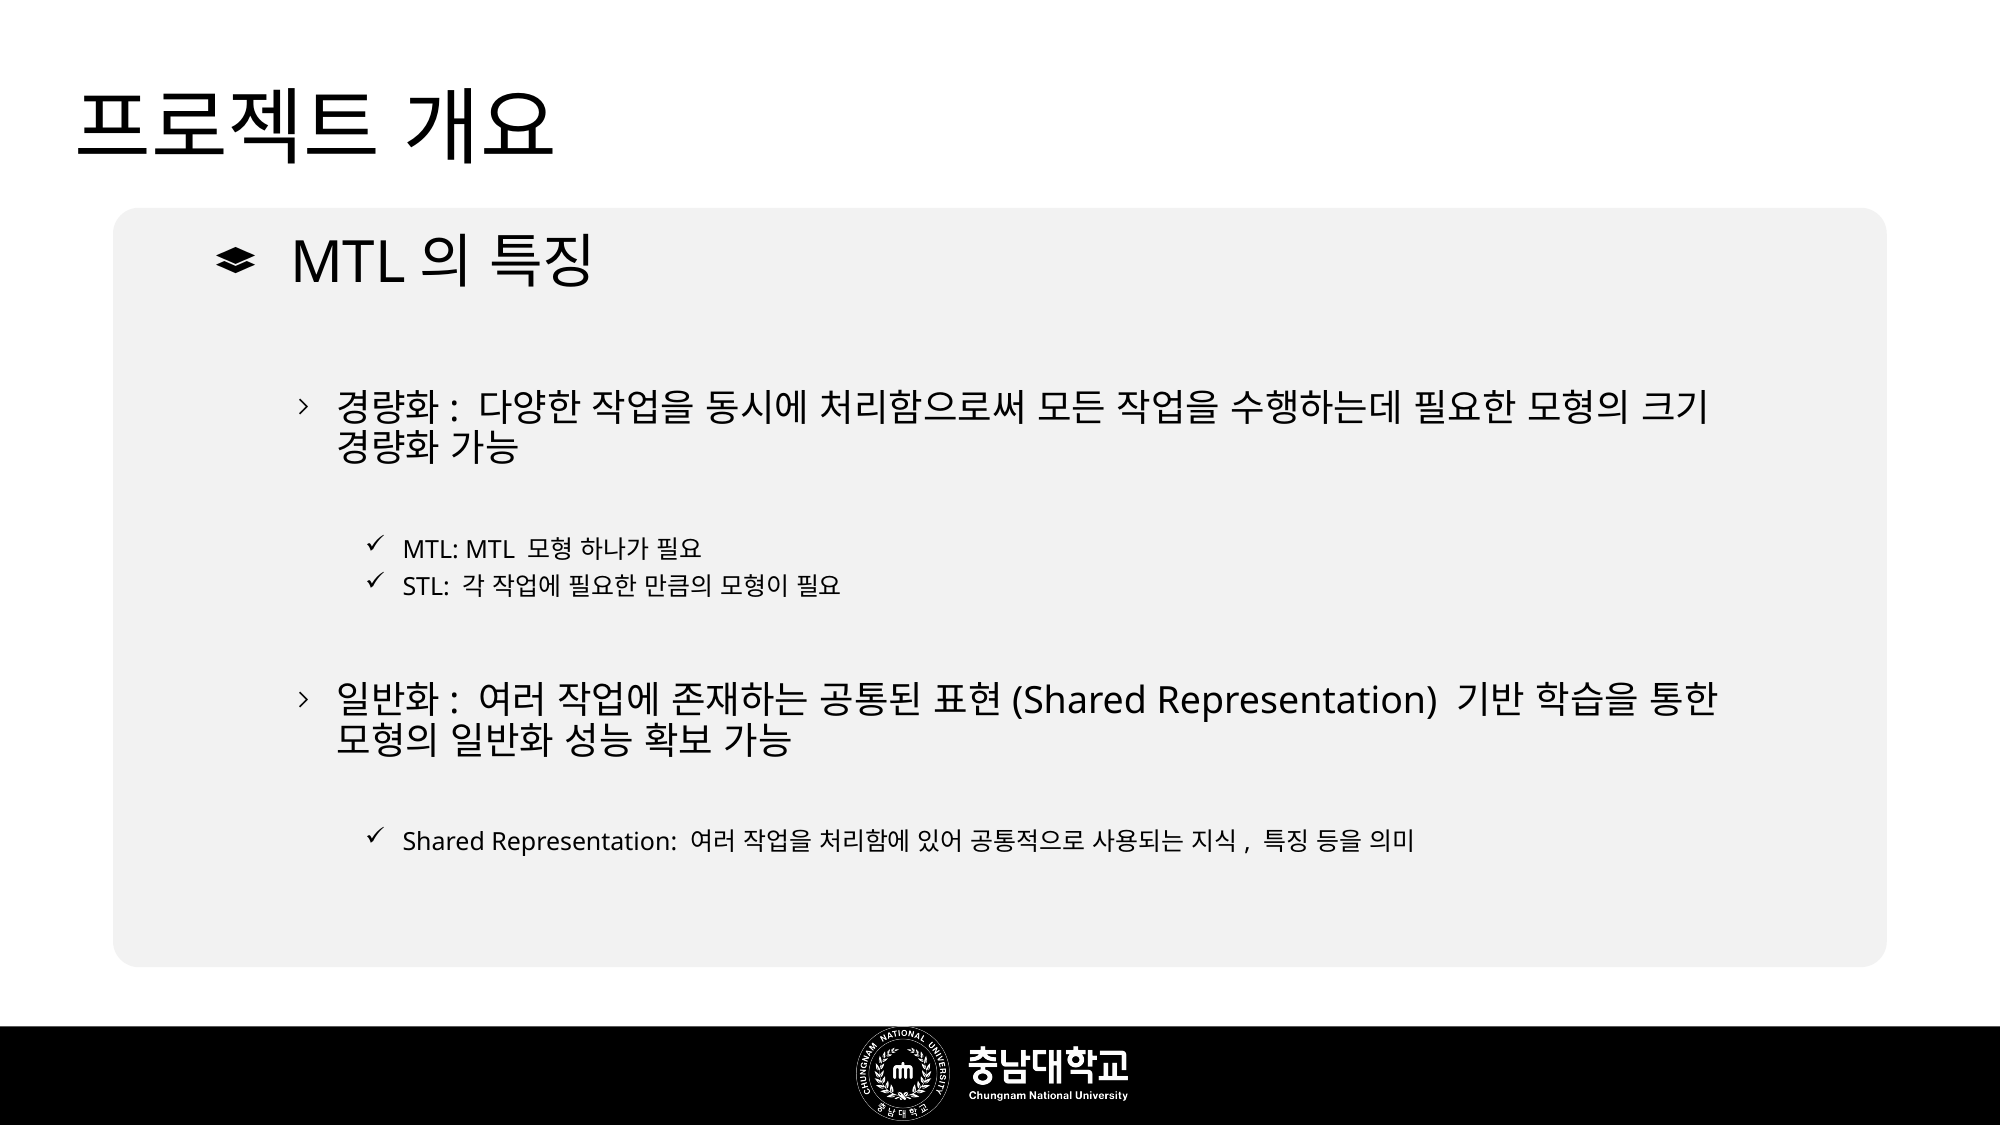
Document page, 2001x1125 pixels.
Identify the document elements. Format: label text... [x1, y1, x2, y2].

picture [290, 686, 317, 713]
list MTL의 특징 경량화: 다양한 작업을 동시에 처리함으로써 모든 작업을 수행하는데 필요한 모형의 크기 경량화 가능 MTL: MTL 모형 하나가 필요 STL: 각 작업에 필요한 만큼의 모형이 필요 일반화: 여러 작업에 존재하는 공통된 표현(Shared Representation) 기반 학습을 통한 모형의 일반화 성능 확보 가능 Shared Representation: 여러 작업을 처리함에 있어 공통적으로 사용되는 지식, 특징 등을 의미 [200, 224, 1785, 937]
title 프로젝트 개요 [59, 73, 1785, 188]
picture [856, 1026, 1128, 1121]
picture [290, 393, 317, 420]
picture [215, 239, 256, 281]
